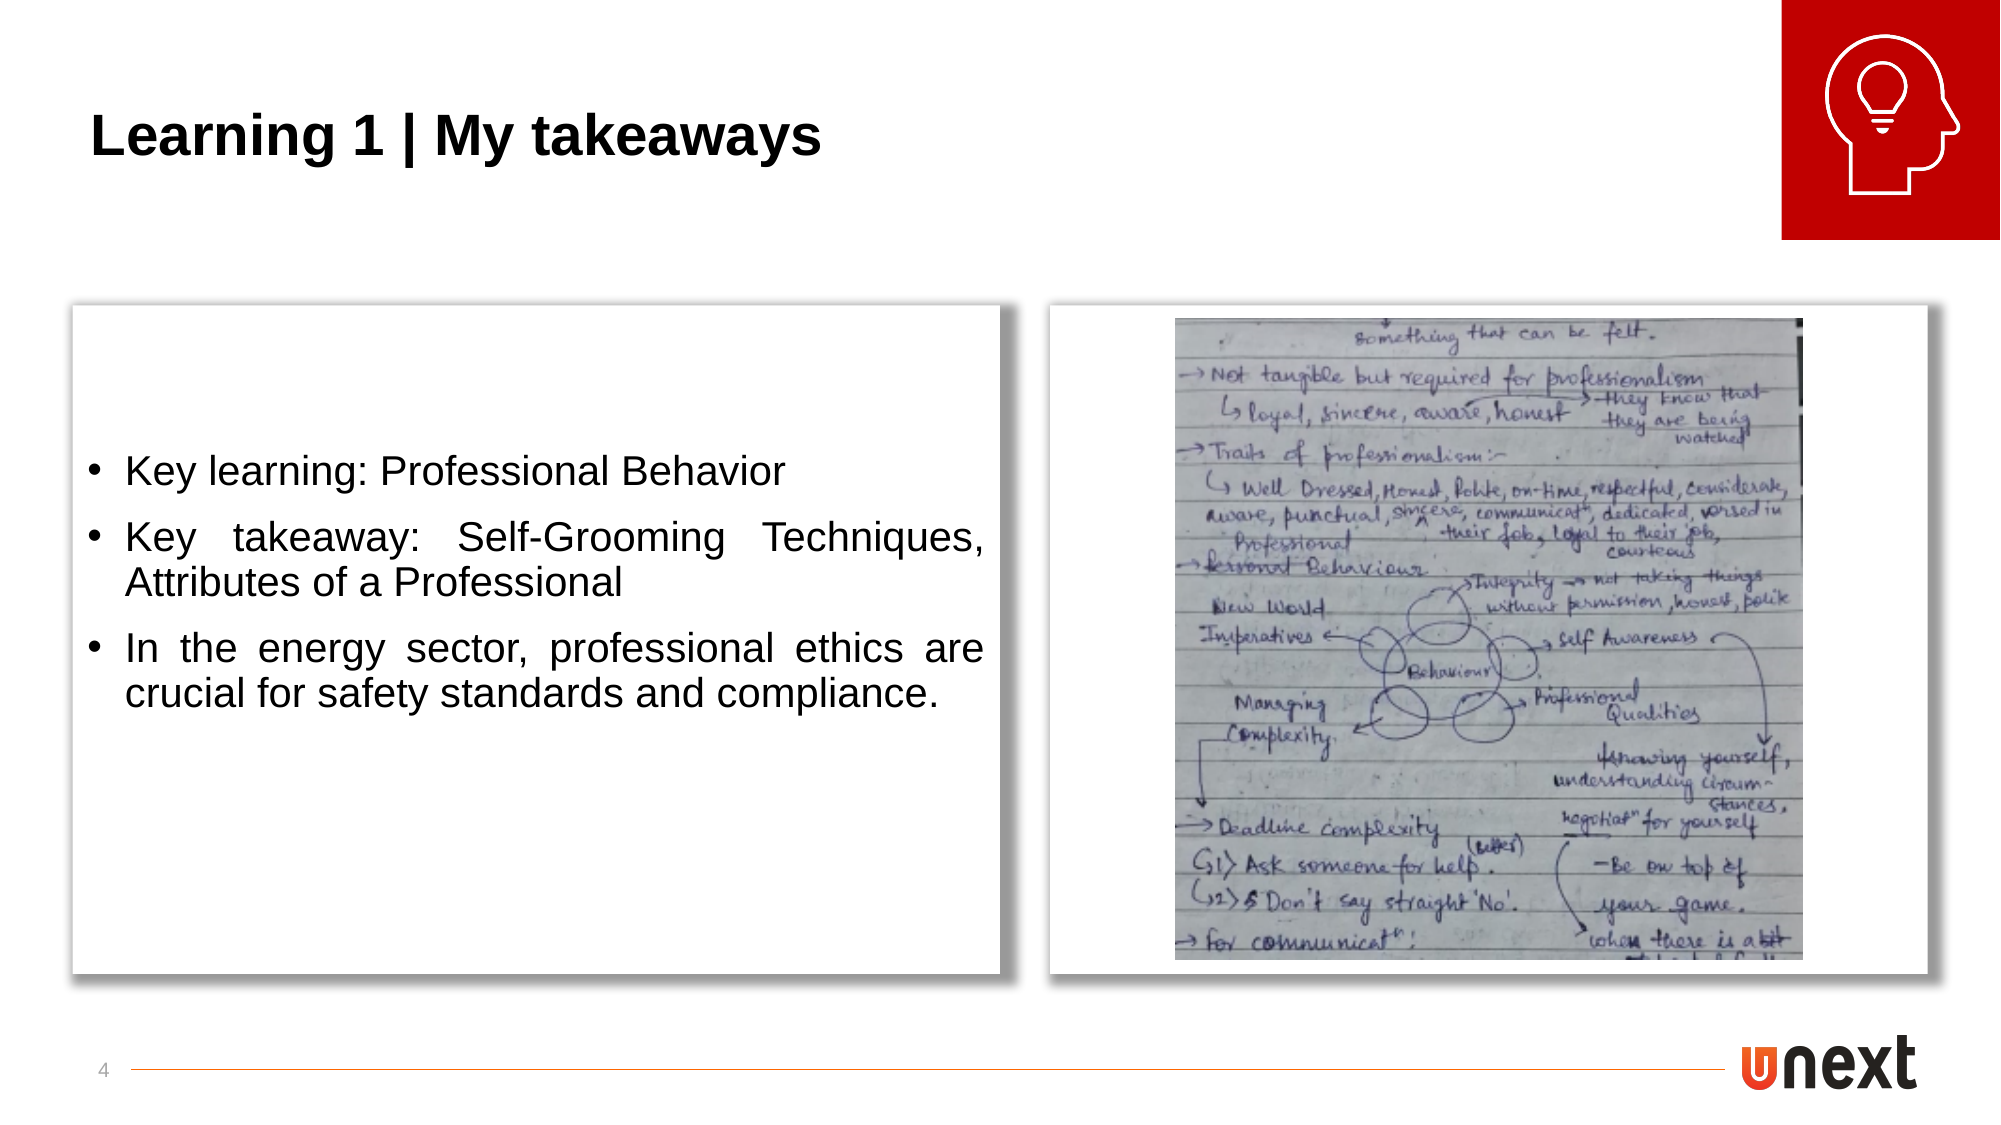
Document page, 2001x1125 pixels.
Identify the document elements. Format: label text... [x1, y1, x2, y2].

slide_number 4 [48, 1047, 110, 1091]
picture [1797, 23, 1988, 214]
text_box [1050, 305, 1928, 974]
text_box Key learning: Professional Behavior Key takeaway: Self-Grooming Techniques, Attributes of a Professional In the energy sector, professional ethics are crucial for safety standards and compliance. [72, 305, 1000, 974]
title Learning 1 | My takeaways [76, 78, 1797, 196]
picture [1742, 1035, 1917, 1090]
picture [1174, 318, 1803, 960]
text_box [1781, 0, 2000, 241]
